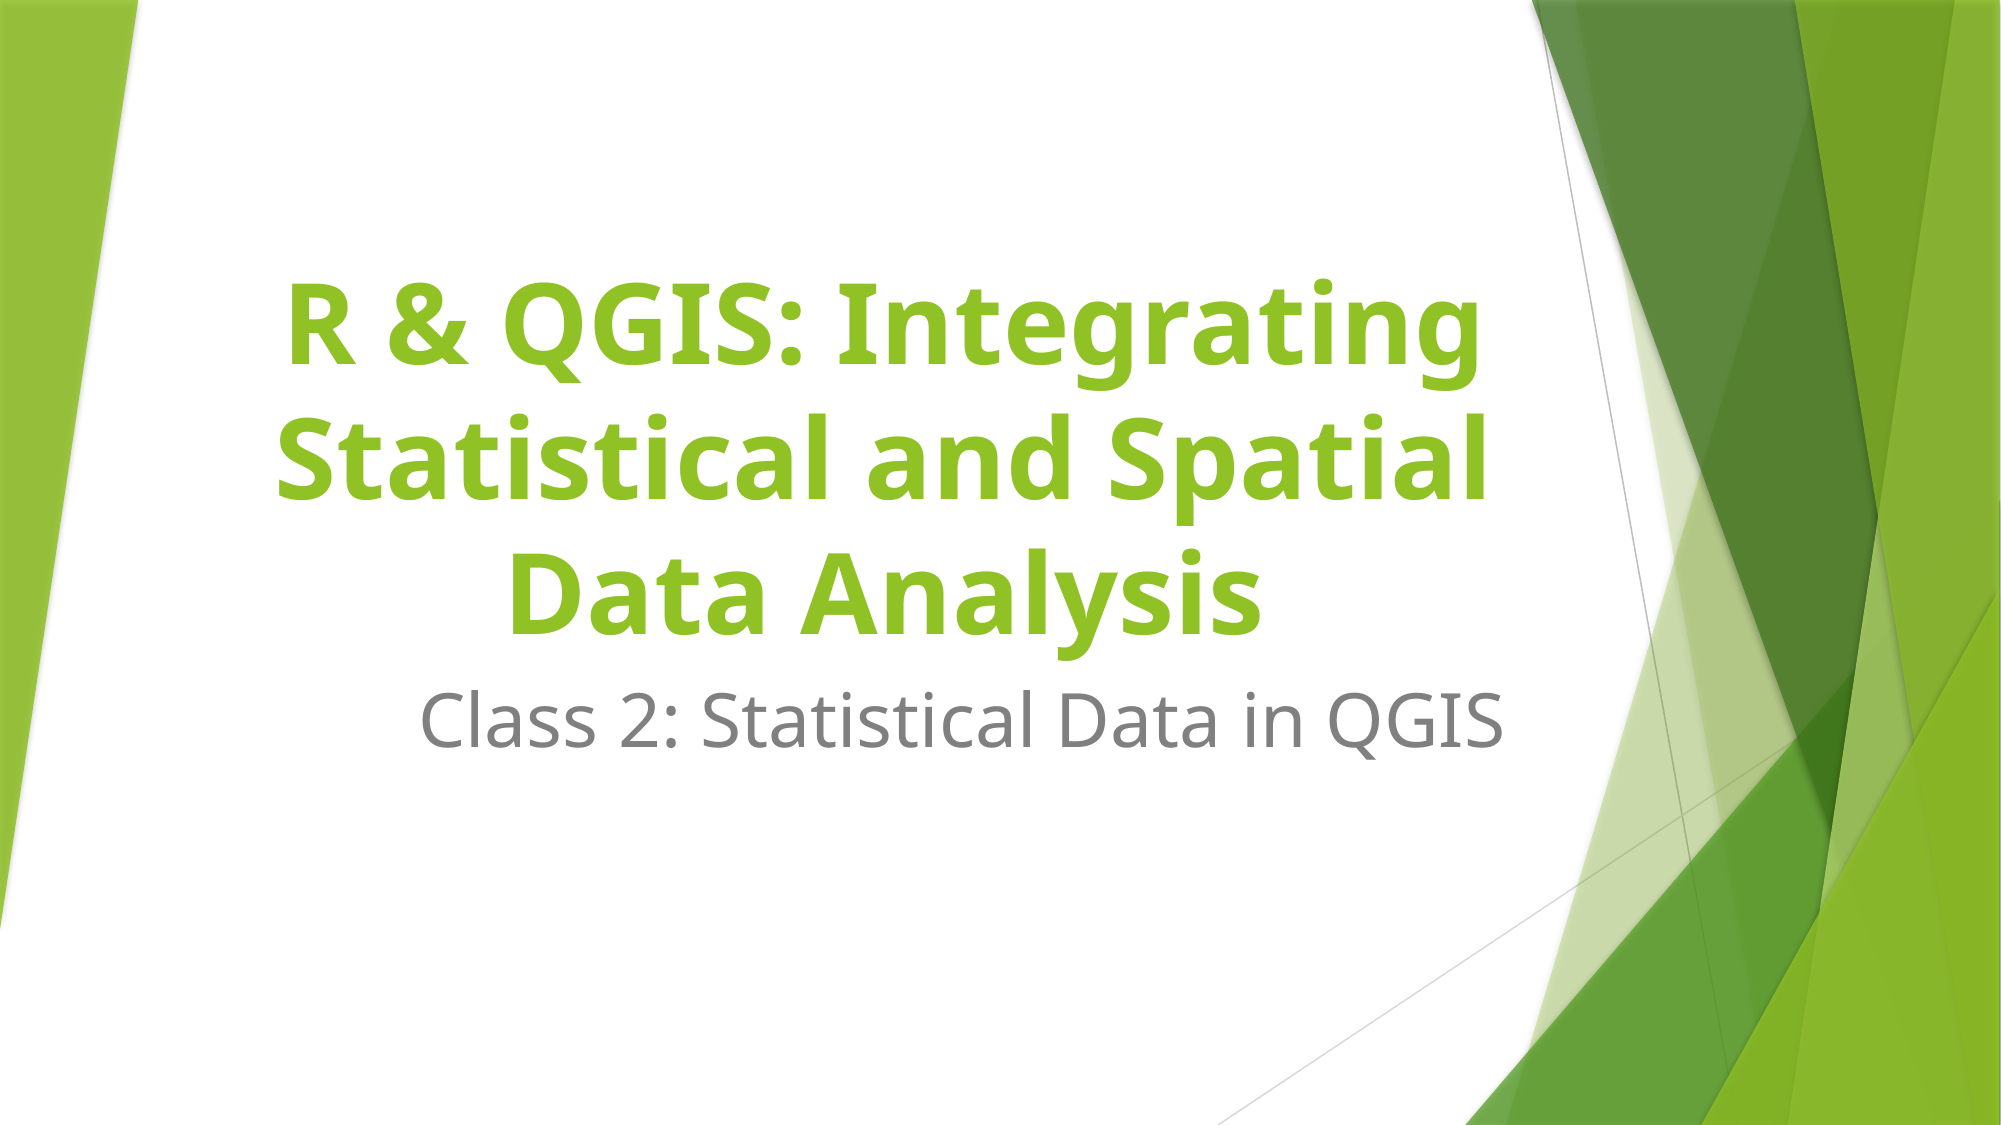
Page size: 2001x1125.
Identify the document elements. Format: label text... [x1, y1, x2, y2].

title R & QGIS: Integrating Statistical and Spatial Data Analysis [247, 394, 1522, 664]
subtitle Class 2: Statistical Data in QGIS [247, 664, 1522, 845]
